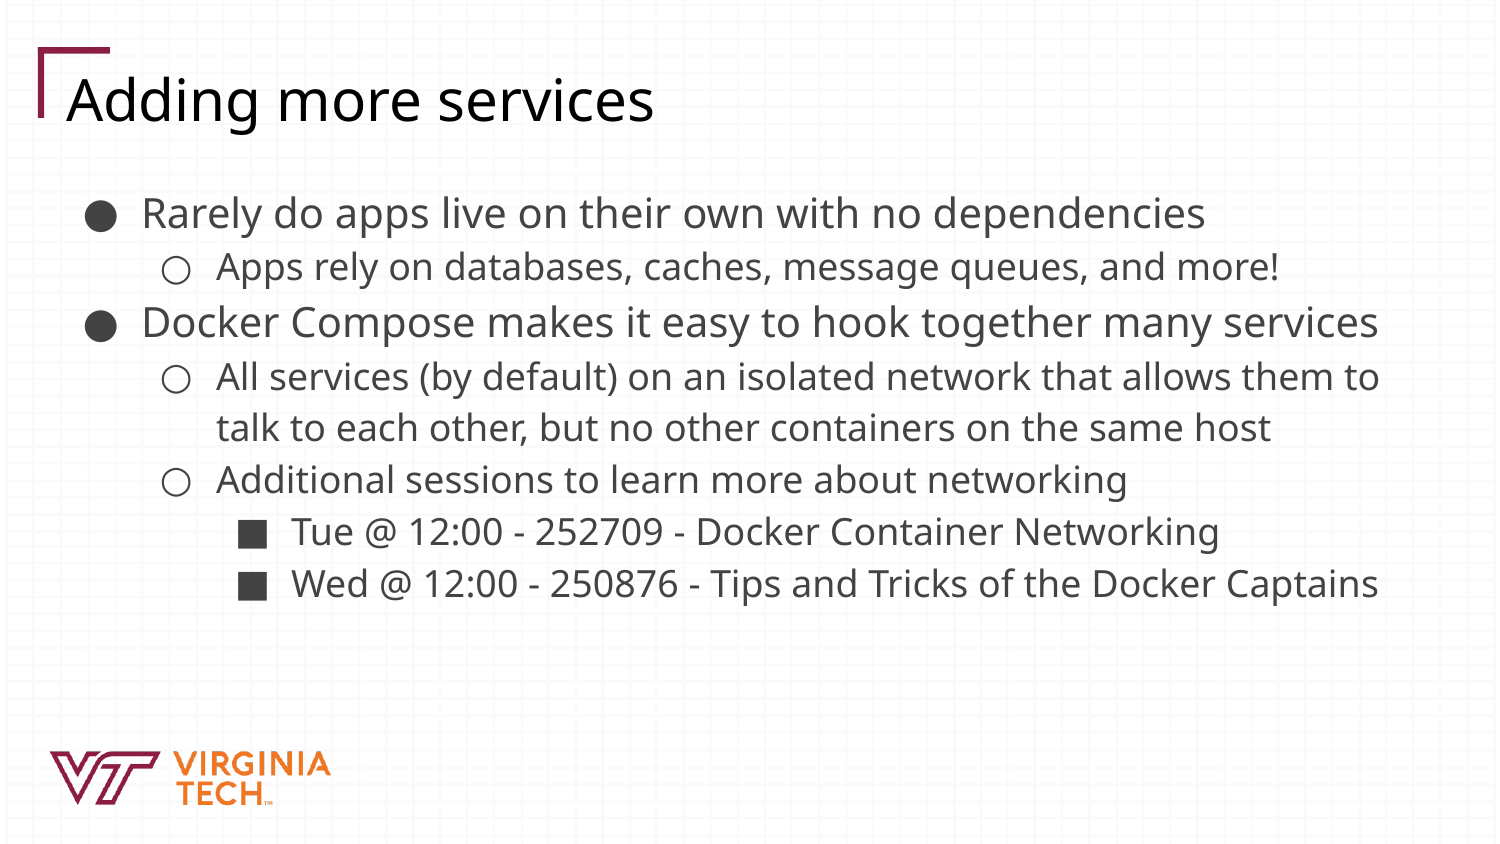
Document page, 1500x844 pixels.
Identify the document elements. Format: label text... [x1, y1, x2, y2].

list Rarely do apps live on their own with no dependencies Apps rely on databases, caches, message queues, and more! Docker Compose makes it easy to hook together many services All services (by default) on an isolated network that allows them to talk to each other, but no other containers on the same host Additional sessions to learn more about networking Tue @ 12:00 - 252709 - Docker Container Networking Wed @ 12:00 - 250876 - Tips and Tricks of the Docker Captains [51, 164, 1449, 725]
picture [47, 749, 333, 807]
title Adding more services [51, 48, 1449, 142]
